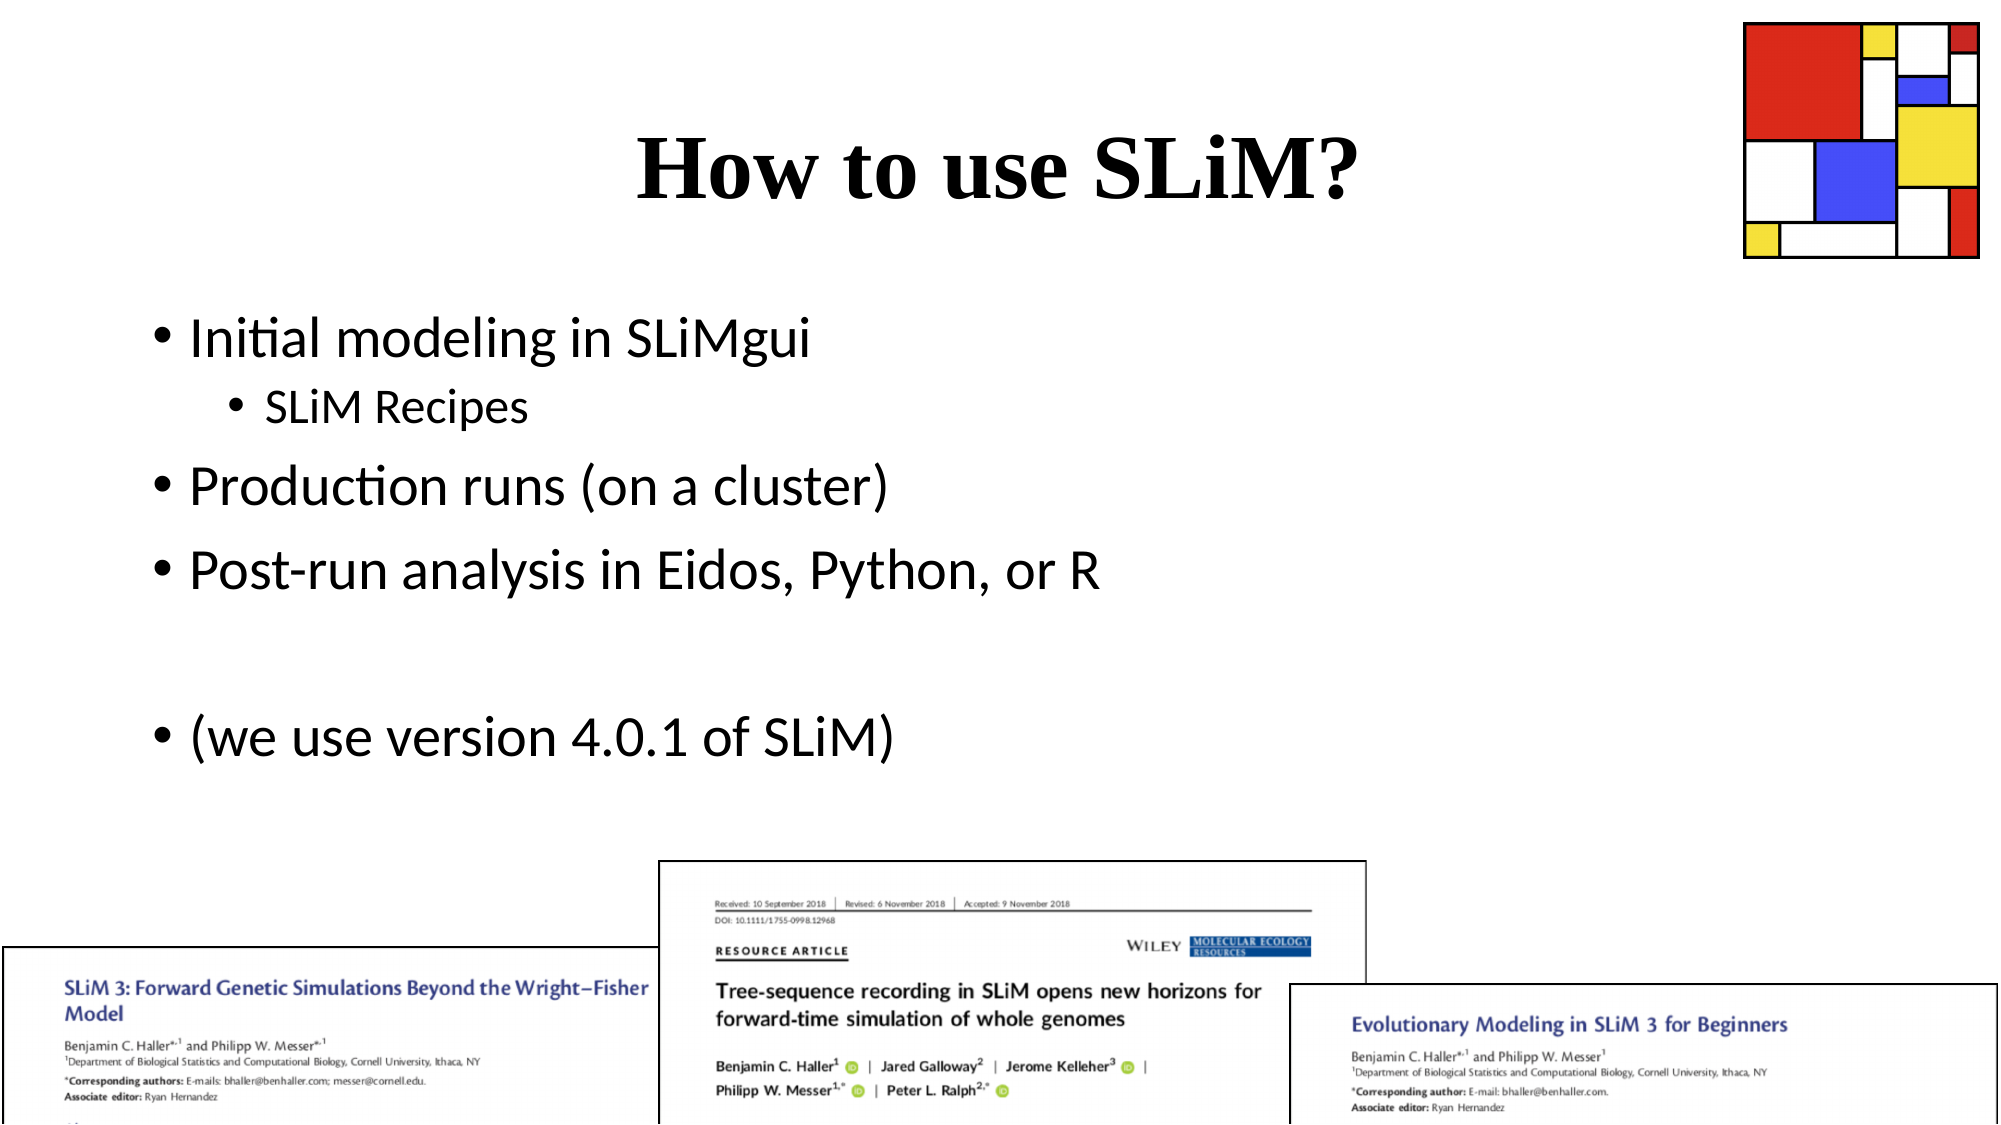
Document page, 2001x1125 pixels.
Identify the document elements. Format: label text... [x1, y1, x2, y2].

picture [1743, 22, 1980, 259]
picture [2, 860, 1998, 1124]
title How to use SLiM? [137, 59, 1863, 278]
list Initial modeling in SLiMgui SLiM Recipes Production runs (on a cluster) Post-run analysis in Eidos, Python, or R (we use version 4.0.1 of SLiM) [137, 299, 1863, 983]
